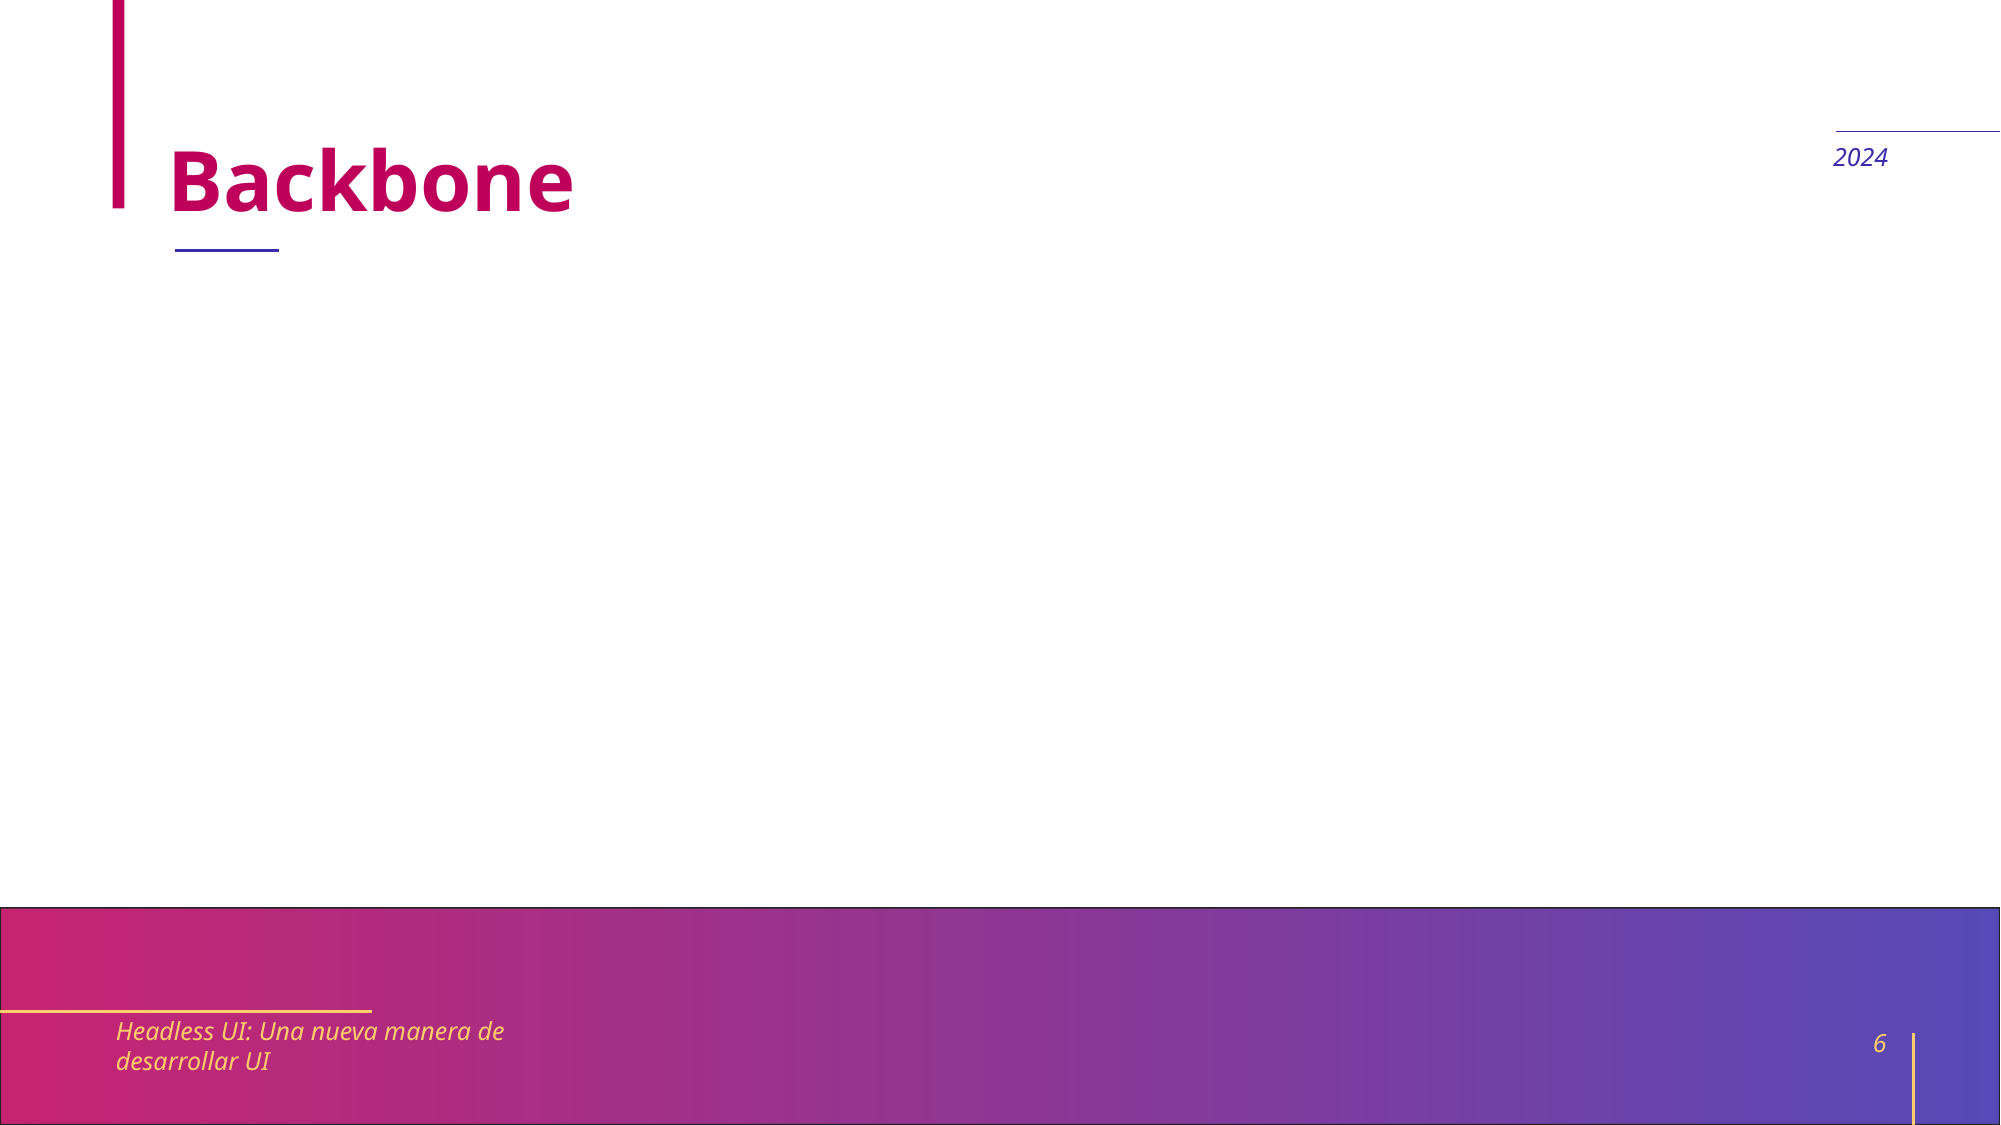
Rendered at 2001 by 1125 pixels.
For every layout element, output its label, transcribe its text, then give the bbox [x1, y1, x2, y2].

title Backbone [152, 75, 1789, 293]
list 2024 [1818, 137, 1919, 192]
footer Headless UI: Una nueva manera de desarrollar UI [100, 1015, 636, 1075]
slide_number 6 [1451, 1015, 1902, 1075]
